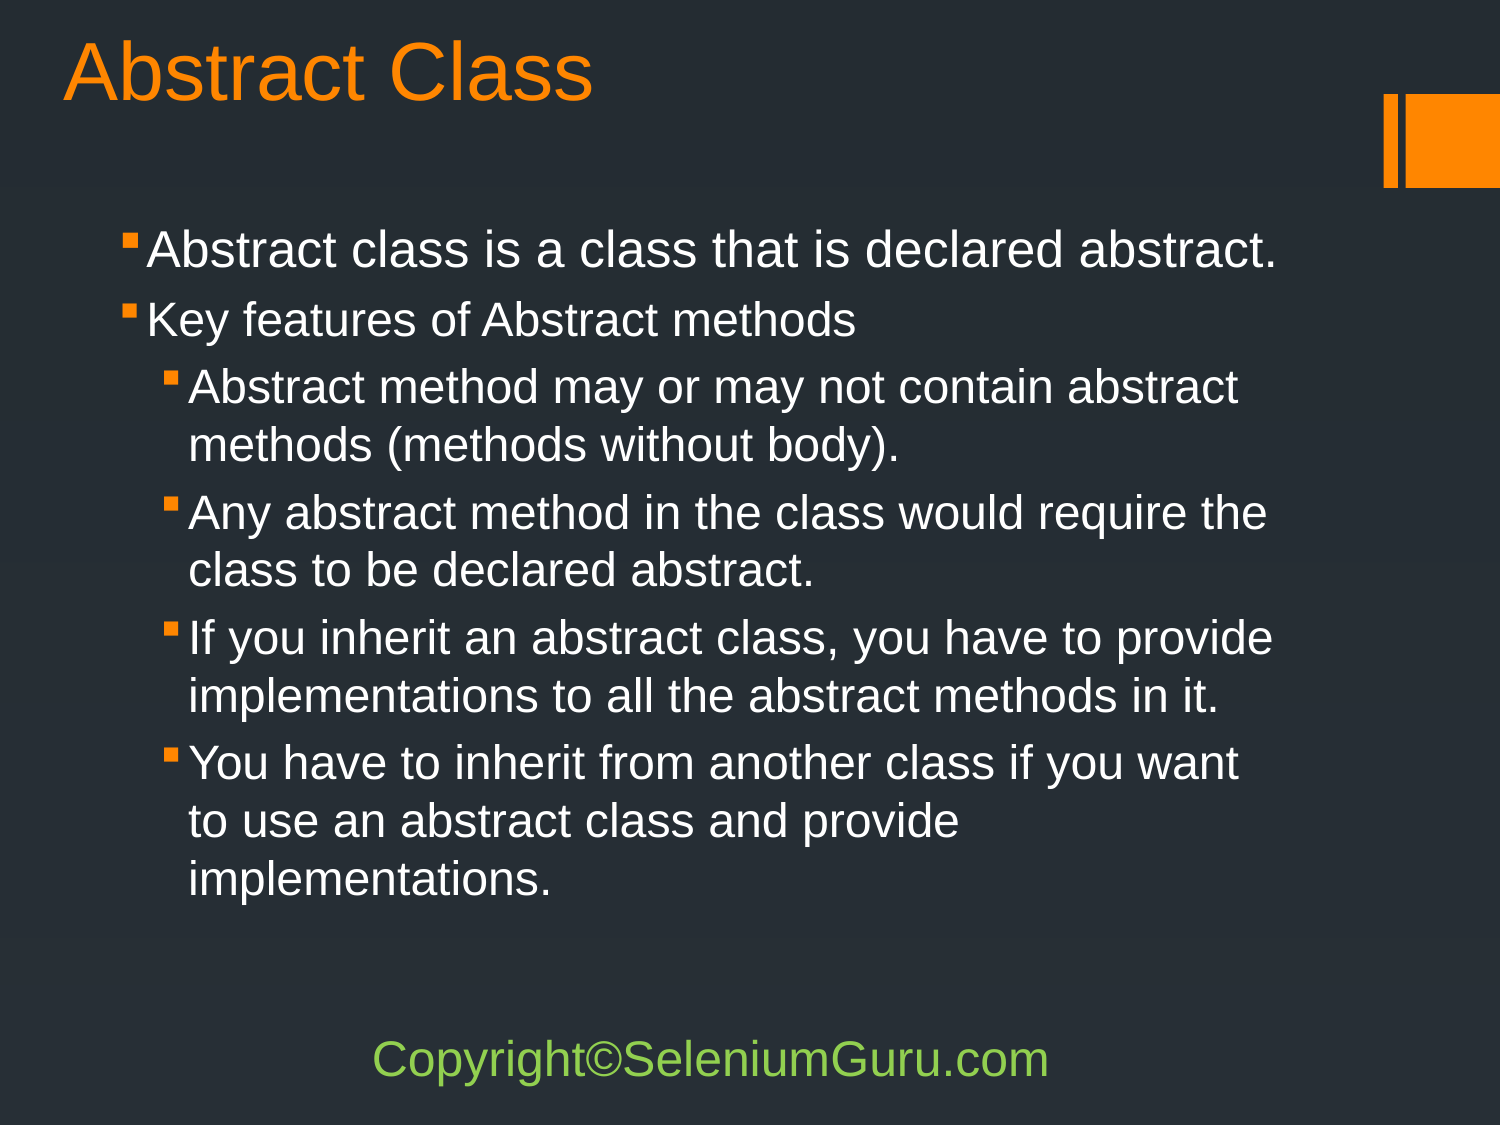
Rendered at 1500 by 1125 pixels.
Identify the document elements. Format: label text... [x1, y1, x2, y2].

title Abstract Class [48, 10, 1349, 125]
list Abstract class is a class that is declared abstract. Key features of Abstract methods Abstract method may or may not contain abstract methods (methods without body). Any abstract method in the class would require the class to be declared abstract. If you inherit an abstract class, you have to provide implementations to all the abstract methods in it. You have to inherit from another class if you want to use an abstract class and provide implementations. [96, 208, 1301, 1022]
footer Copyright©SeleniumGuru.com [356, 1026, 1123, 1102]
